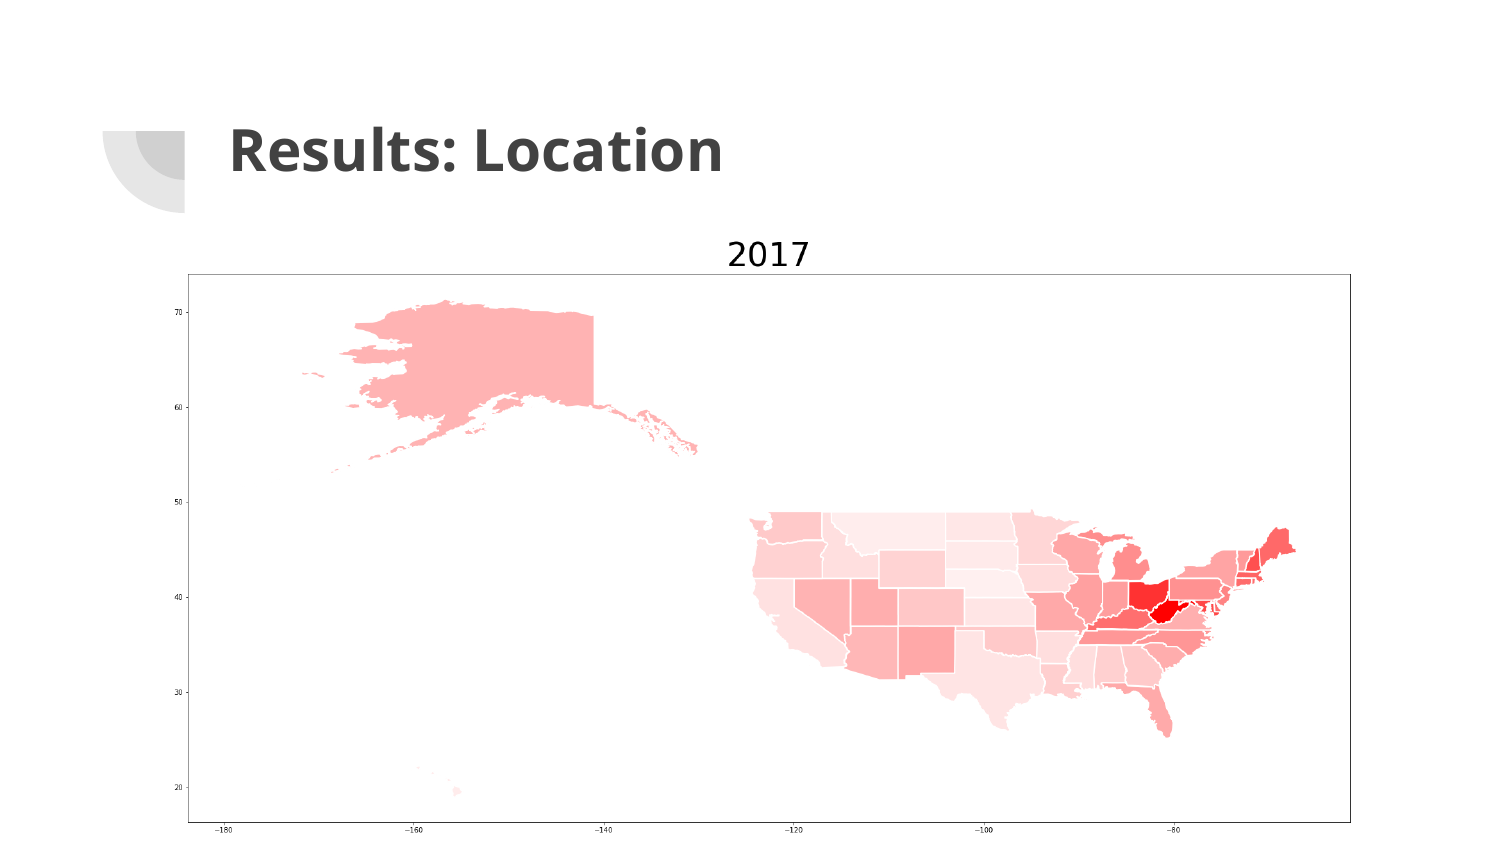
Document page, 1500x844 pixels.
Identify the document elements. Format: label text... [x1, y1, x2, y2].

picture [0, 221, 1500, 844]
title Results: Location [213, 98, 1368, 220]
